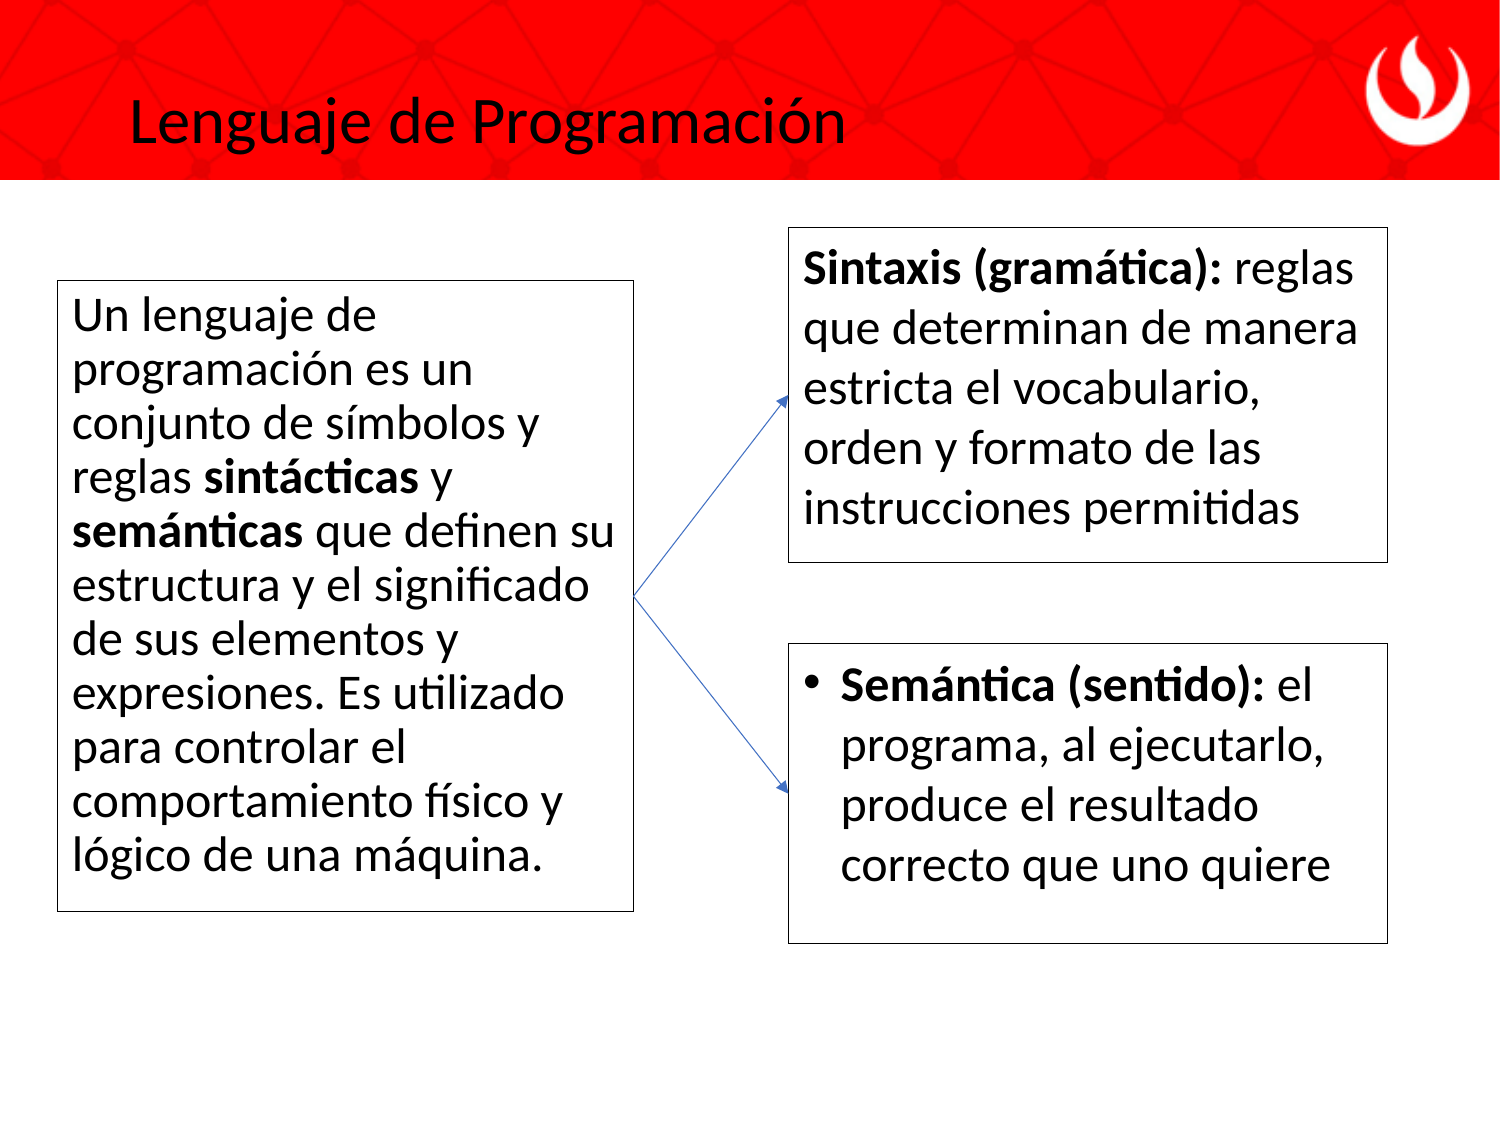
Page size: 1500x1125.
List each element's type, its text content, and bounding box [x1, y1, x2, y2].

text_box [633, 394, 789, 596]
picture [0, 0, 1500, 180]
text_box Lenguaje de Programación [114, 68, 864, 164]
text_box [633, 596, 789, 794]
text_box Semántica (sentido): el programa, al ejecutarlo, produce el resultado correcto que uno quiere [788, 643, 1388, 944]
text_box Un lenguaje de programación es un conjunto de símbolos y reglas sintácticas y semánticas que definen su estructura y el significado de sus elementos y expresiones. Es utilizado para controlar el comportamiento físico y lógico de una máquina. [57, 280, 634, 912]
text_box Sintaxis (gramática): reglas que determinan de manera estricta el vocabulario, orden y formato de las instrucciones permitidas [788, 227, 1388, 563]
